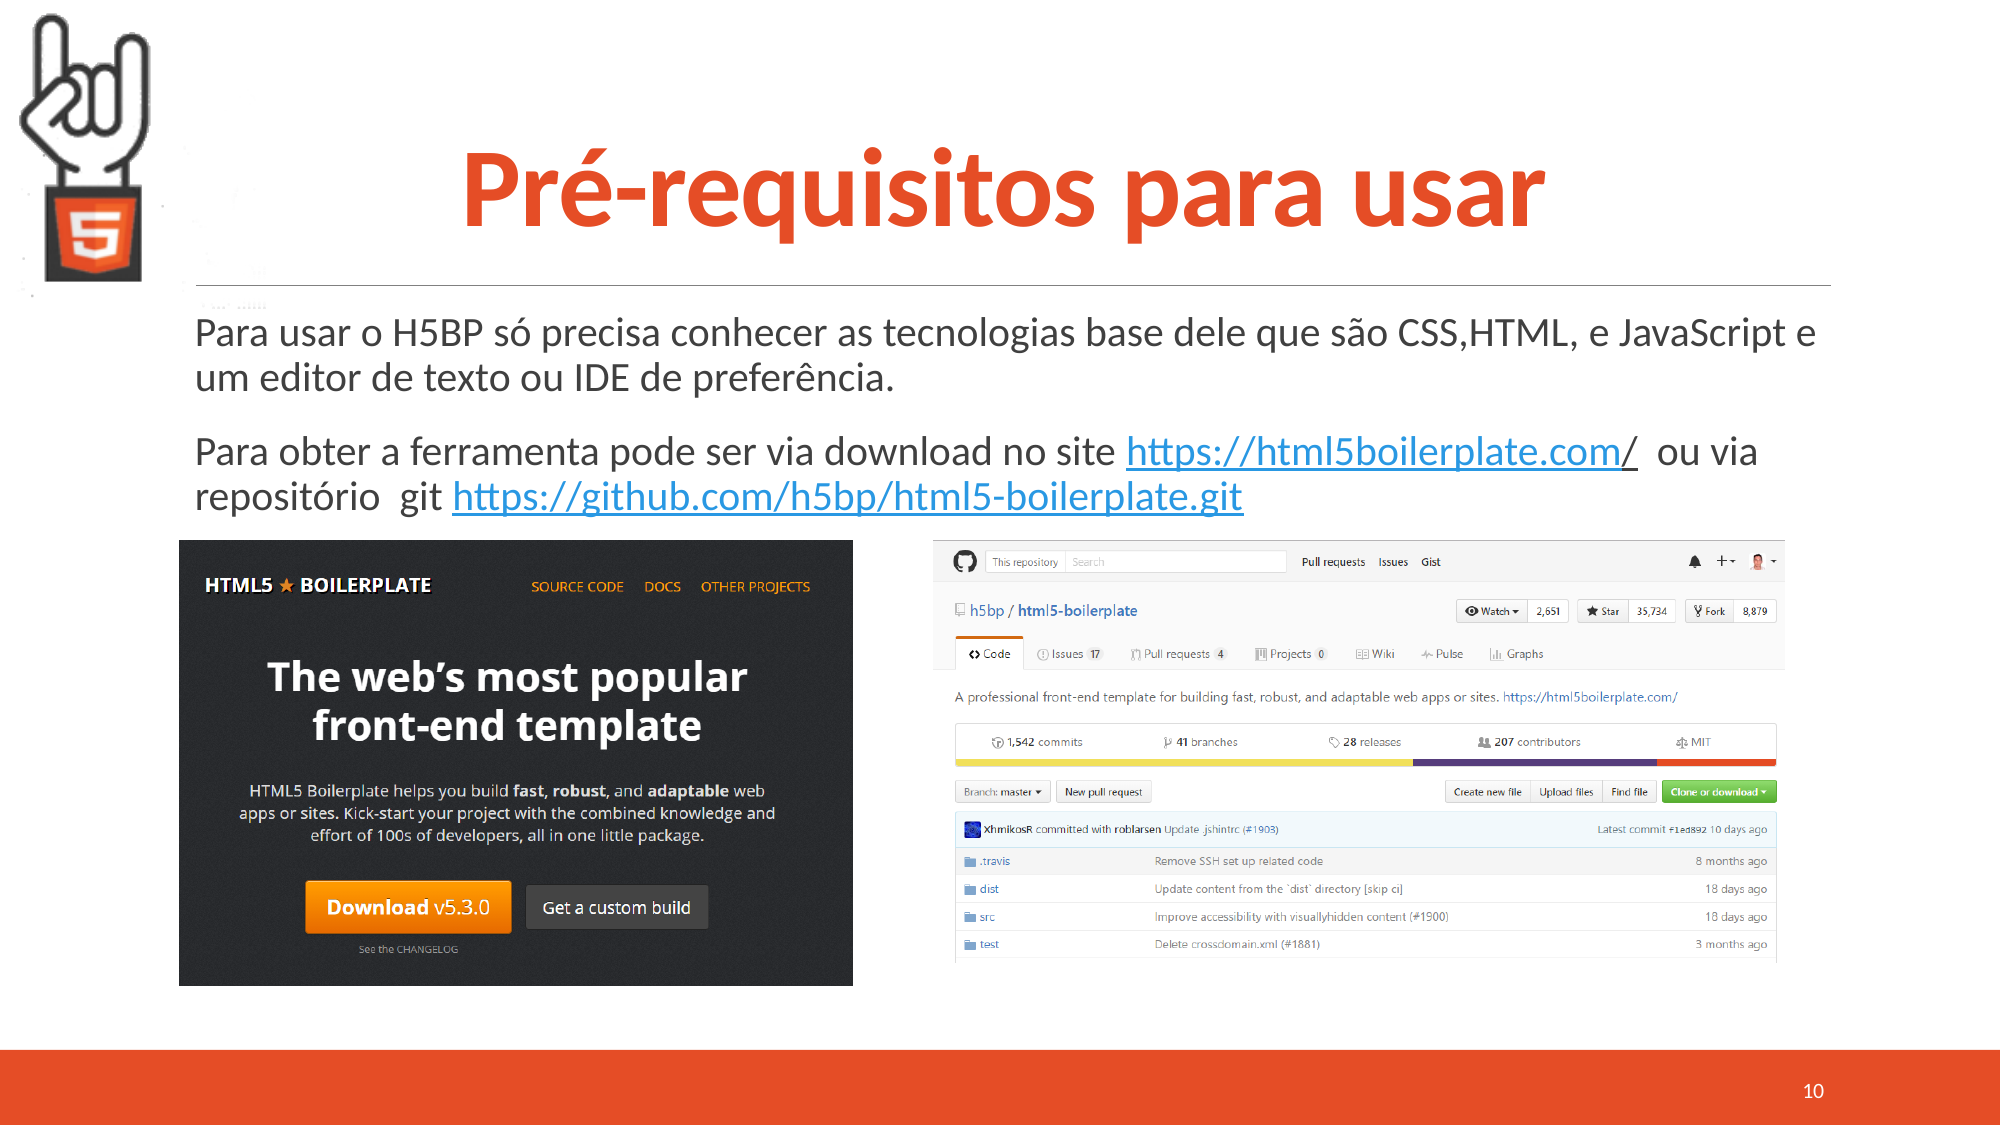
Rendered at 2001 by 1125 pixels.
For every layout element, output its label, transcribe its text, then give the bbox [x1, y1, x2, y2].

slide_number 10 [1624, 1059, 1840, 1120]
title Pré-requisitos para usar [442, 53, 1568, 257]
picture [179, 540, 854, 986]
list Para usar o H5BP só precisa conhecer as tecnologias base dele que são CSS,HTML, e JavaScript e um editor de texto ou IDE de preferência. Para obter a ferramenta pode ser via download no site https://html5boilerplate.com/ ou via repositório git https://github.com/h5bp/html5-boilerplate.git [179, 302, 1830, 1044]
picture [932, 540, 1785, 964]
picture [0, 0, 269, 309]
